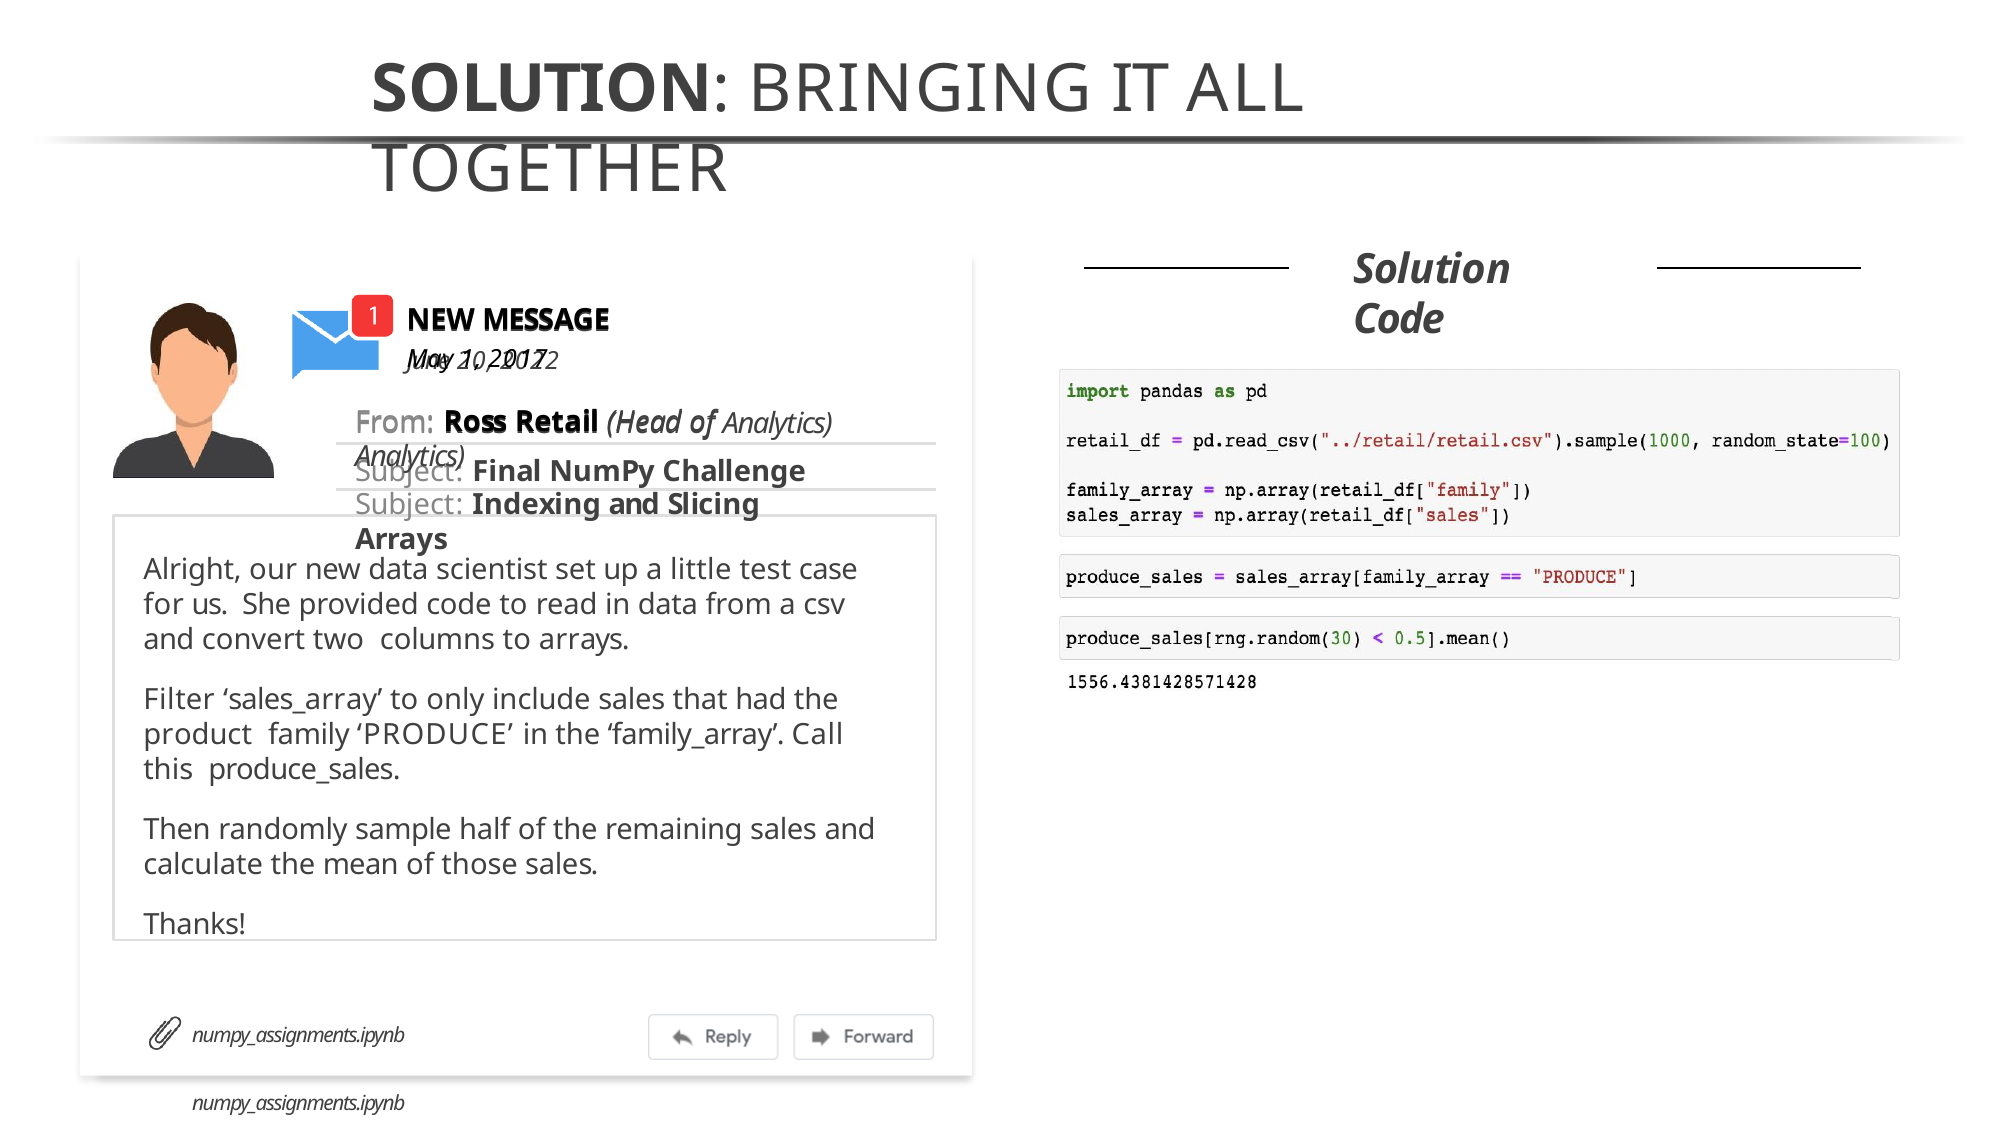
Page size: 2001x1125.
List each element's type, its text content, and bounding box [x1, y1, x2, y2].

picture [1053, 361, 1908, 703]
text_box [69, 247, 983, 1093]
picture [35, 135, 1965, 144]
text_box NEW MESSAGE May 1, 2017 From: Ross Retail (Head of Analytics) Subject: Indexing and Slicing Arrays numpy_assignments.ipynb [192, 1099, 821, 1115]
title SOLUTION: BRINGING IT ALL TOGETHER [369, 155, 1631, 233]
text_box Solution Code [1351, 240, 1597, 343]
title SOLUTION: BRINGING IT ALL TOGETHER [369, 42, 1631, 133]
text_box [113, 292, 941, 1065]
